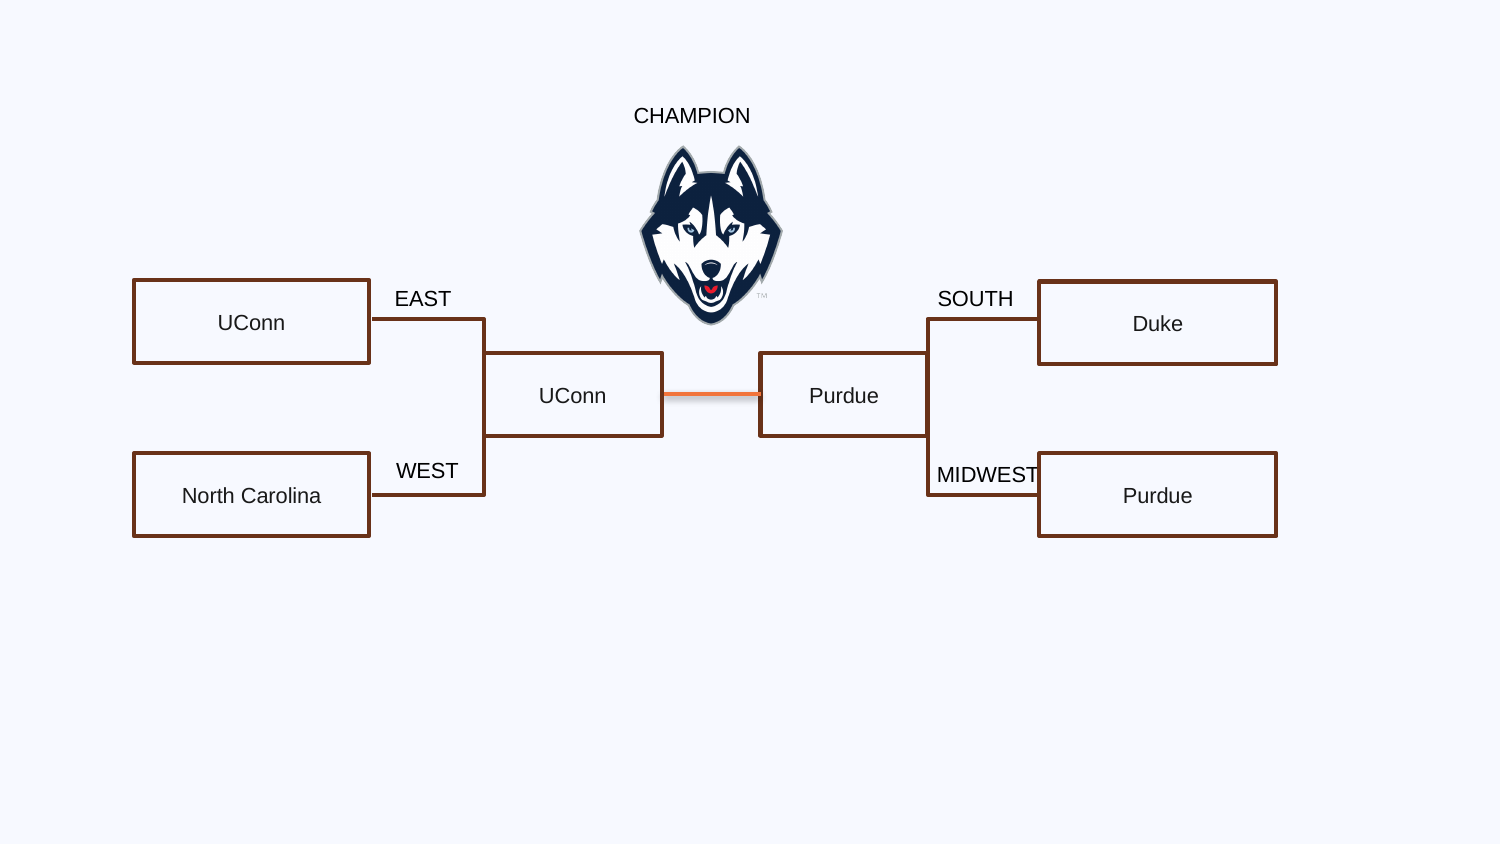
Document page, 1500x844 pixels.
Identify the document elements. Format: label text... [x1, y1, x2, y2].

text_box SOUTH [922, 277, 1239, 319]
text_box CHAMPION [618, 94, 881, 136]
text_box Purdue [1037, 451, 1278, 538]
text_box MIDWEST [922, 453, 1037, 495]
text_box [372, 317, 486, 497]
text_box [926, 319, 1039, 453]
picture [550, 125, 872, 340]
text_box UConn [482, 351, 664, 438]
text_box EAST [379, 277, 545, 319]
text_box North Carolina [132, 451, 371, 538]
text_box UConn [132, 278, 371, 365]
text_box WEST [381, 449, 697, 491]
text_box Duke [1037, 279, 1278, 366]
text_box Purdue [758, 351, 930, 438]
